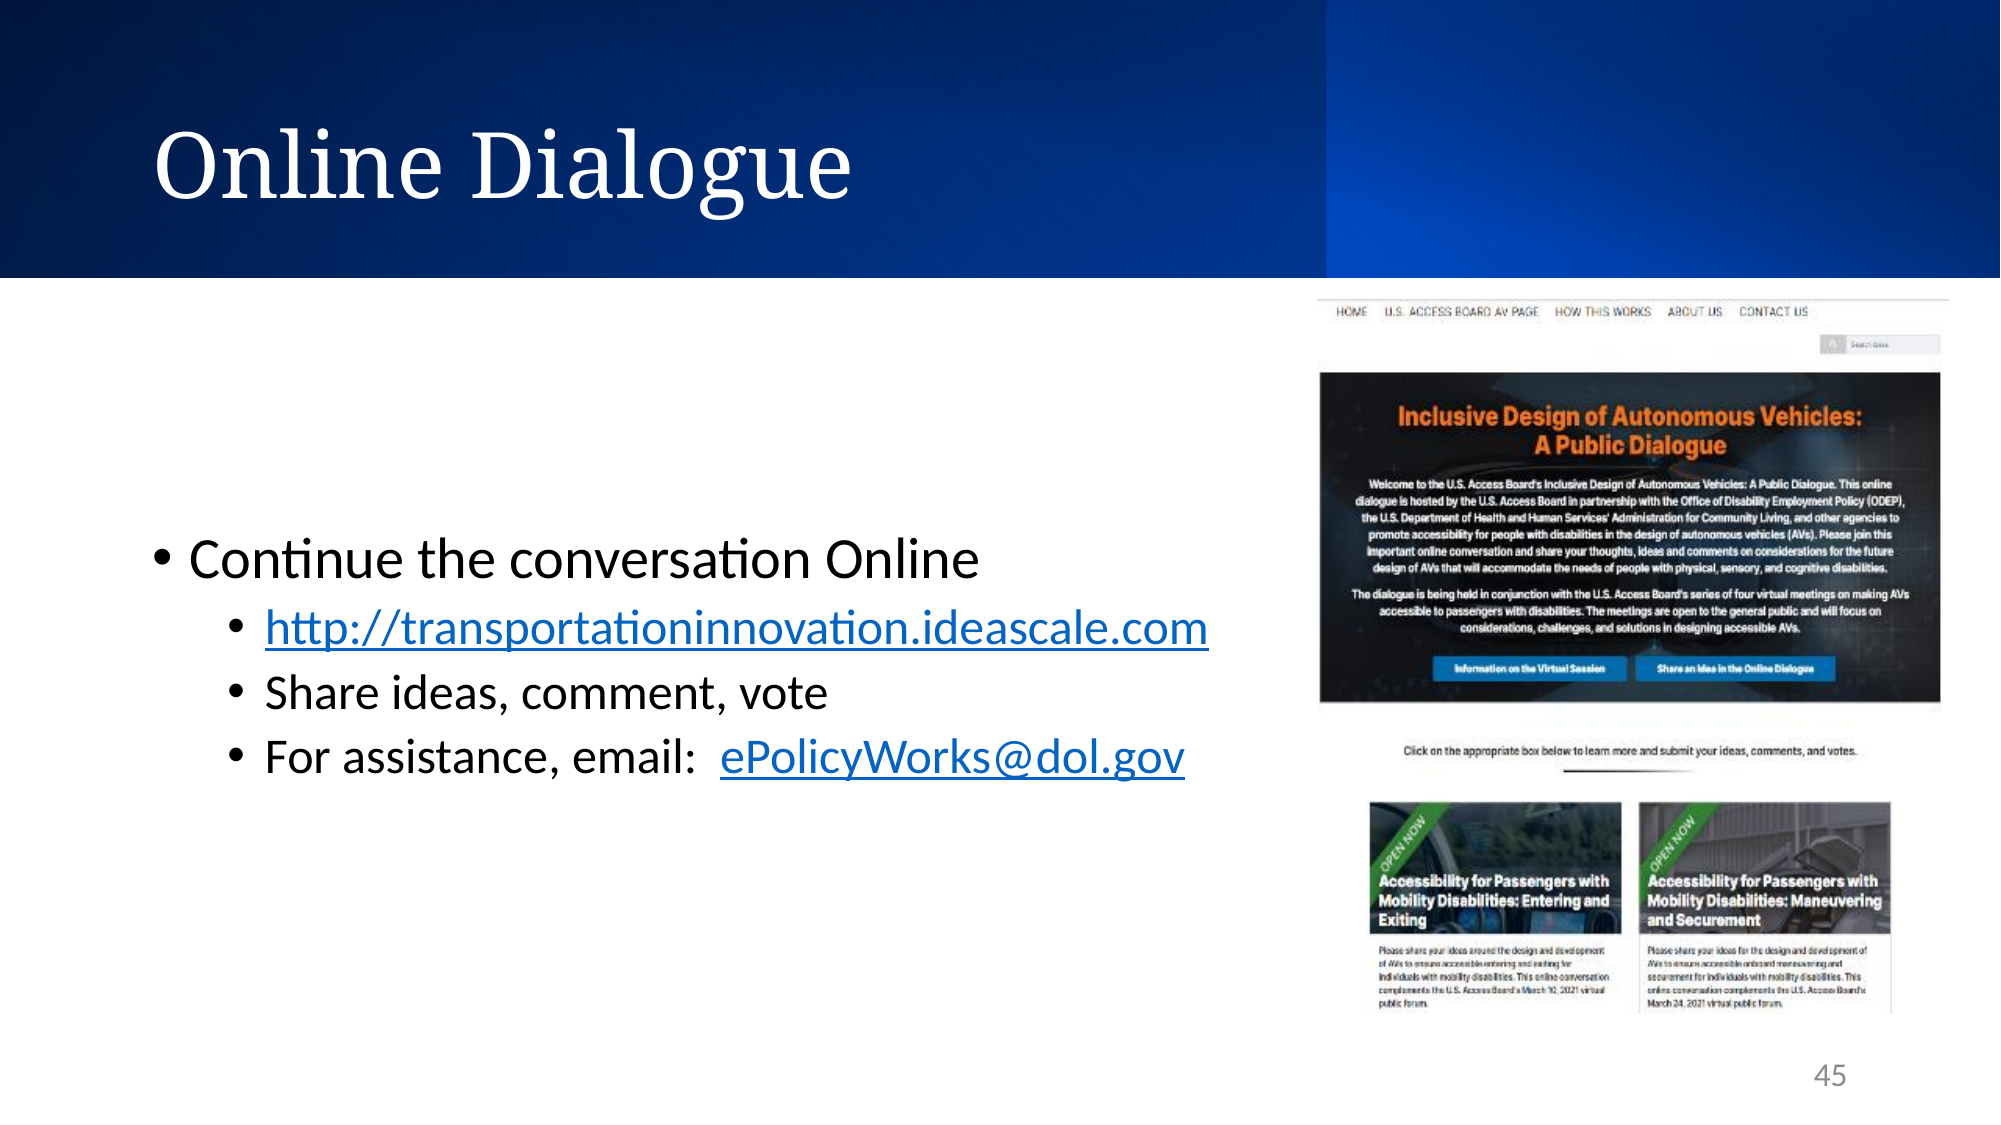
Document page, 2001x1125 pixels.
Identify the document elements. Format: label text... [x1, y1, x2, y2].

picture [0, 0, 2000, 278]
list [1317, 299, 1950, 1014]
title Online Dialogue [137, 59, 1863, 278]
slide_number 45 [1412, 1042, 1863, 1103]
list Continue the conversation Online http://transportationinnovation.ideascale.com Share ideas, comment, vote For assistance, email: ePolicyWorks@dol.gov [137, 299, 1275, 1014]
